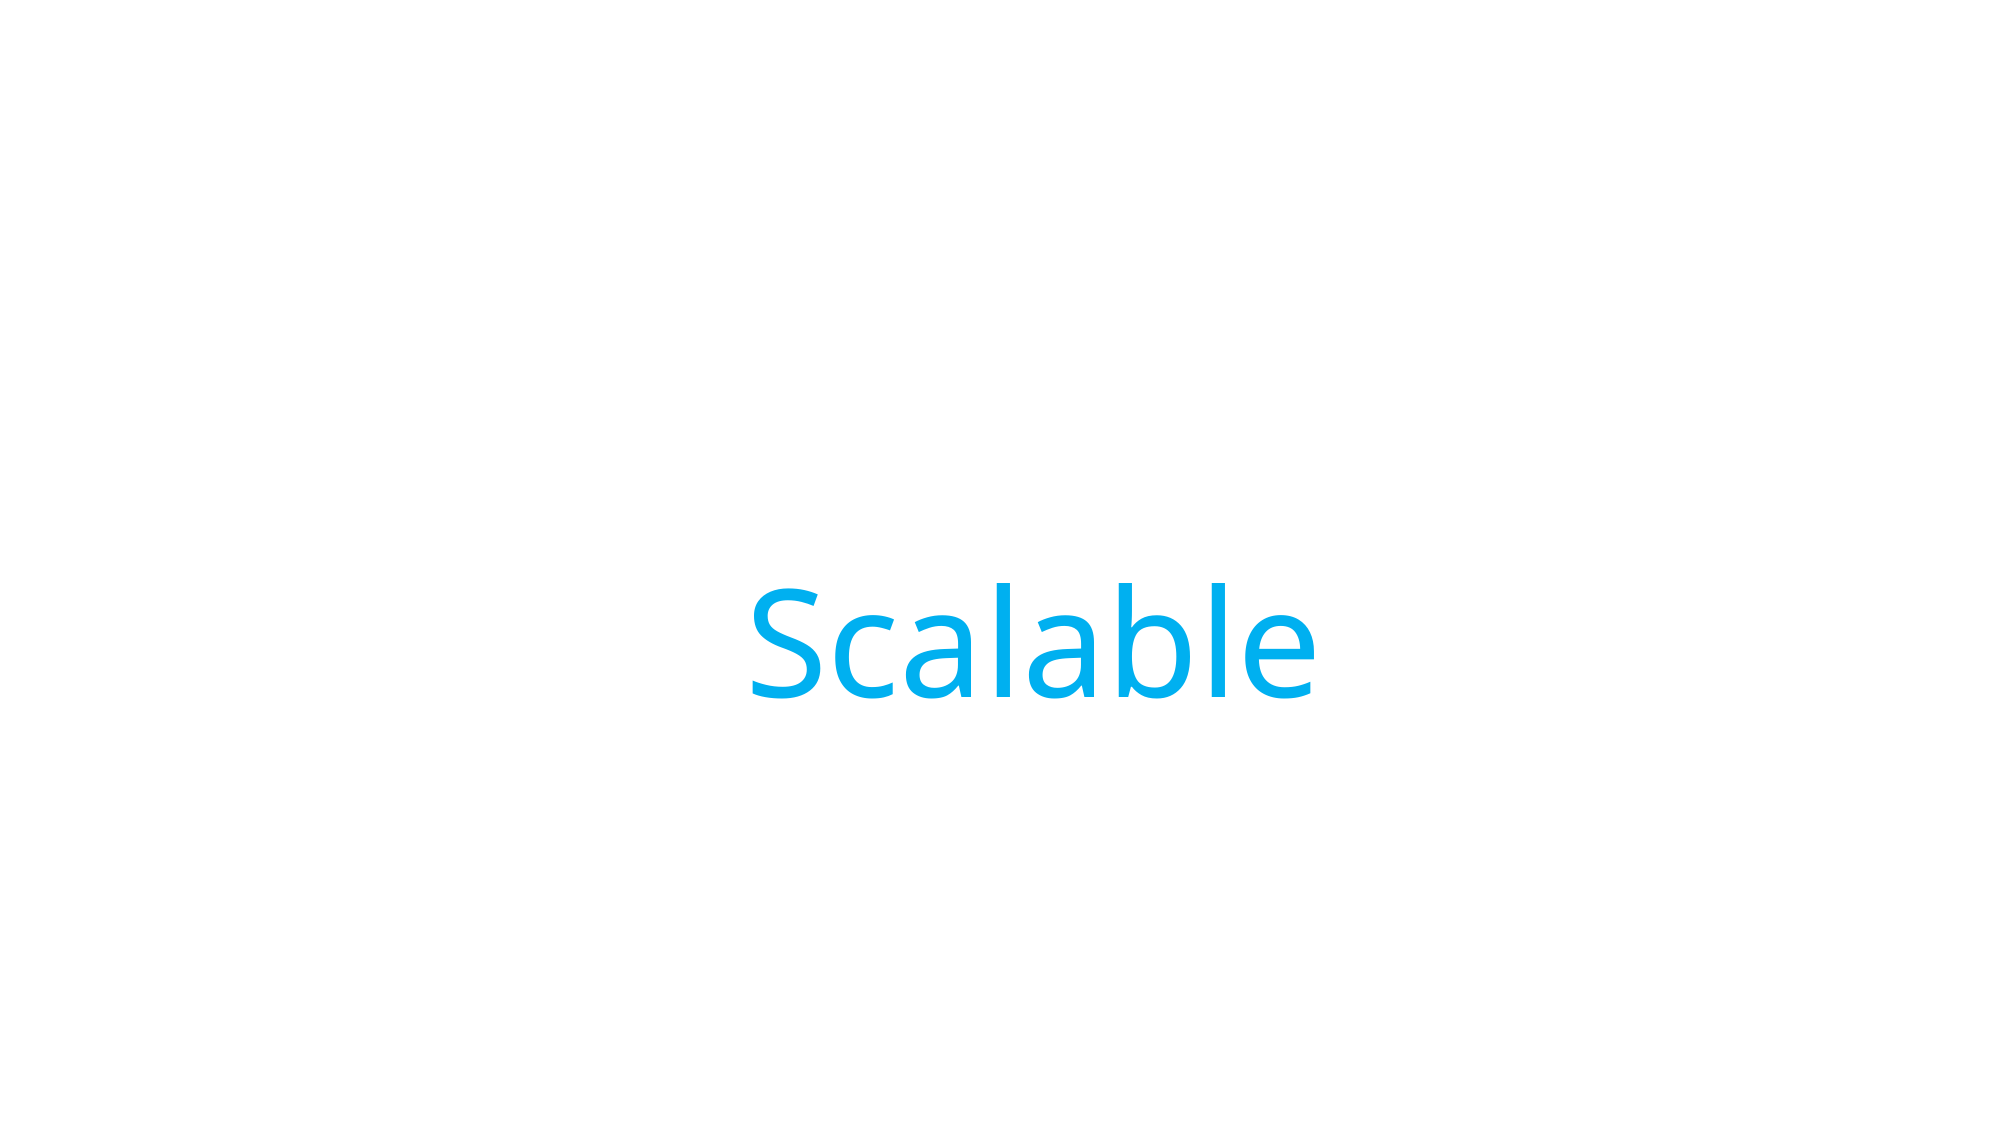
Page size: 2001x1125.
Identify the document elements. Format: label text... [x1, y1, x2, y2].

title Scalable [171, 345, 1897, 738]
